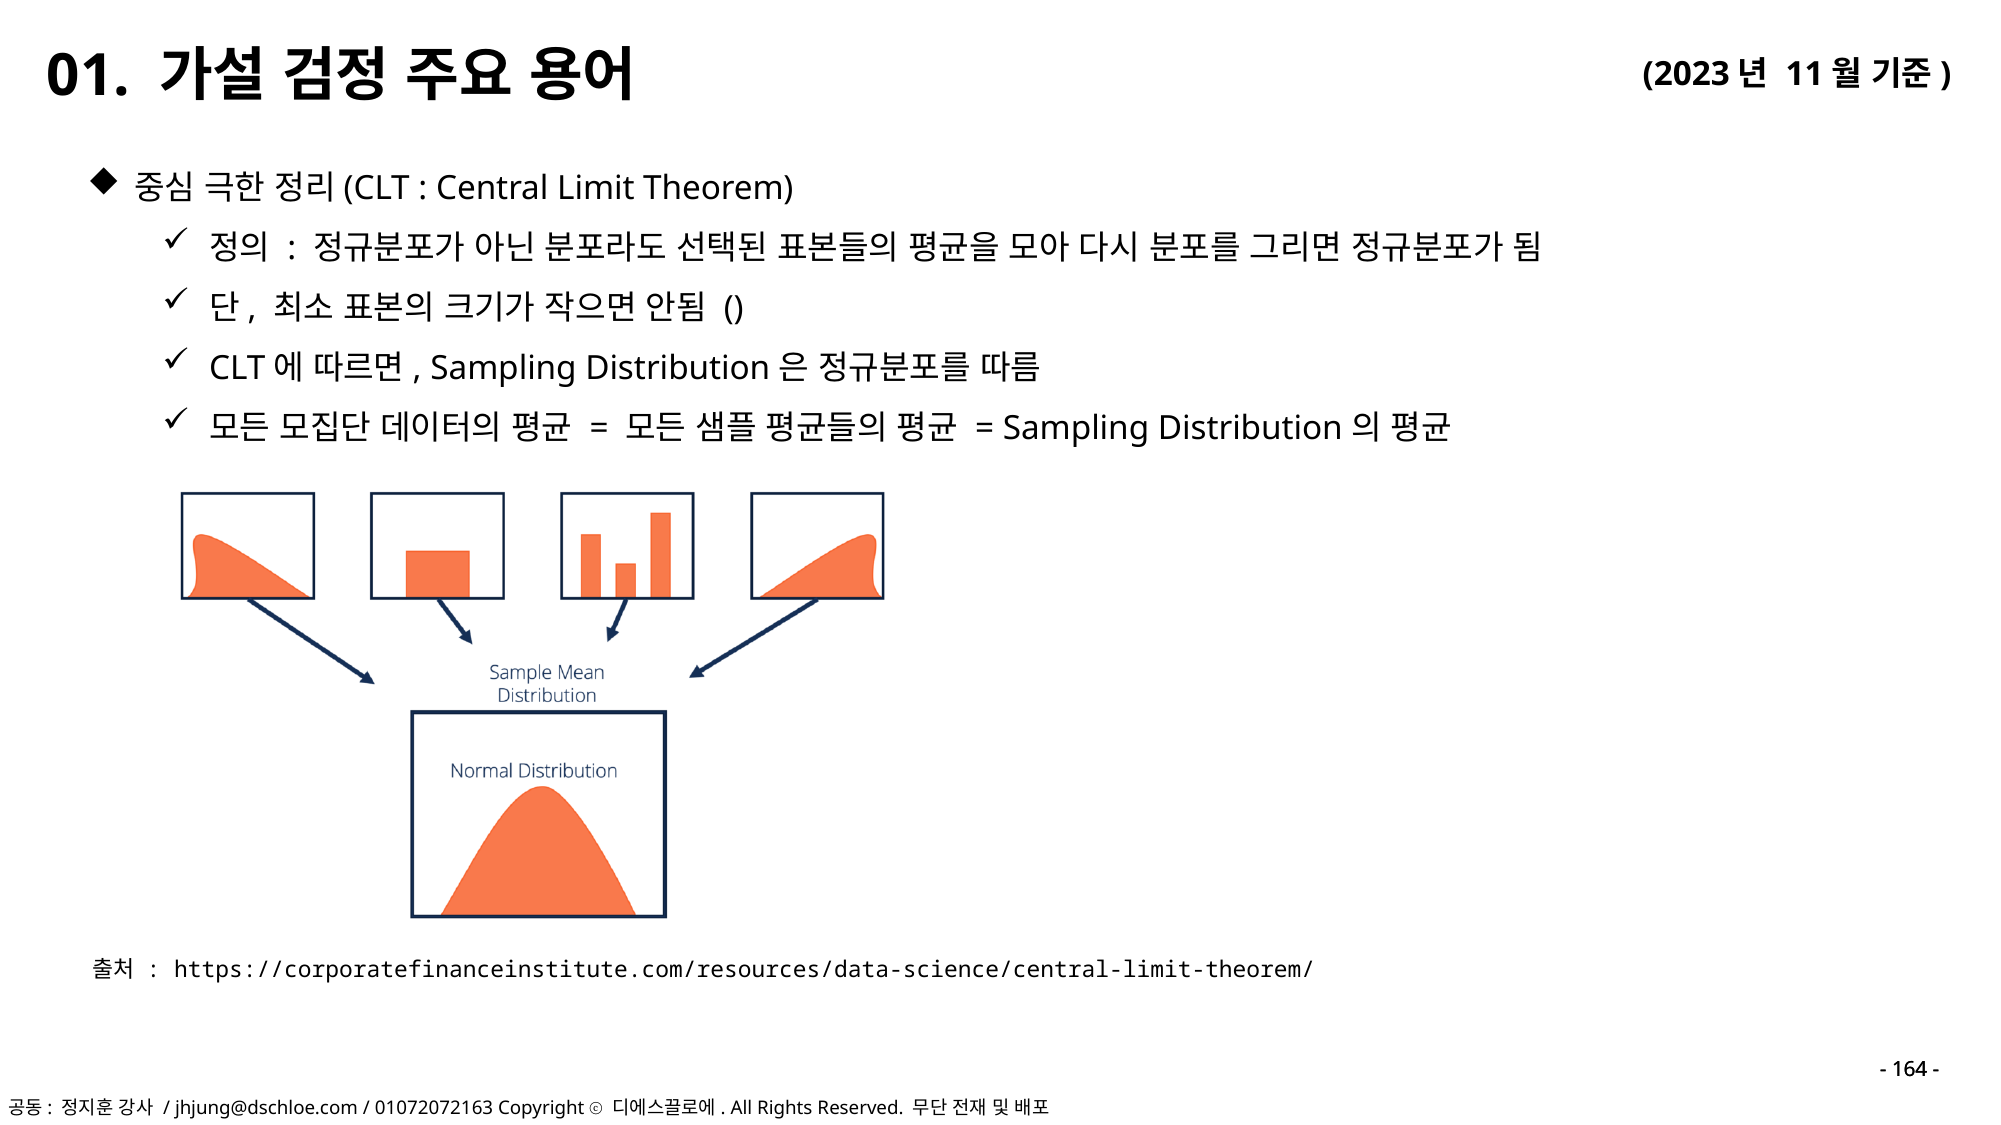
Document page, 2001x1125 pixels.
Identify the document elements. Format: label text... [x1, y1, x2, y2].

picture [168, 479, 896, 925]
text_box 01. 가설 검정 주요 용어 [32, 30, 651, 115]
slide_number - 164 - [1504, 1039, 1955, 1100]
text_box 출처 : https://corporatefinanceinstitute.com/resources/data-science/central-limit-theorem/ [77, 947, 1331, 990]
